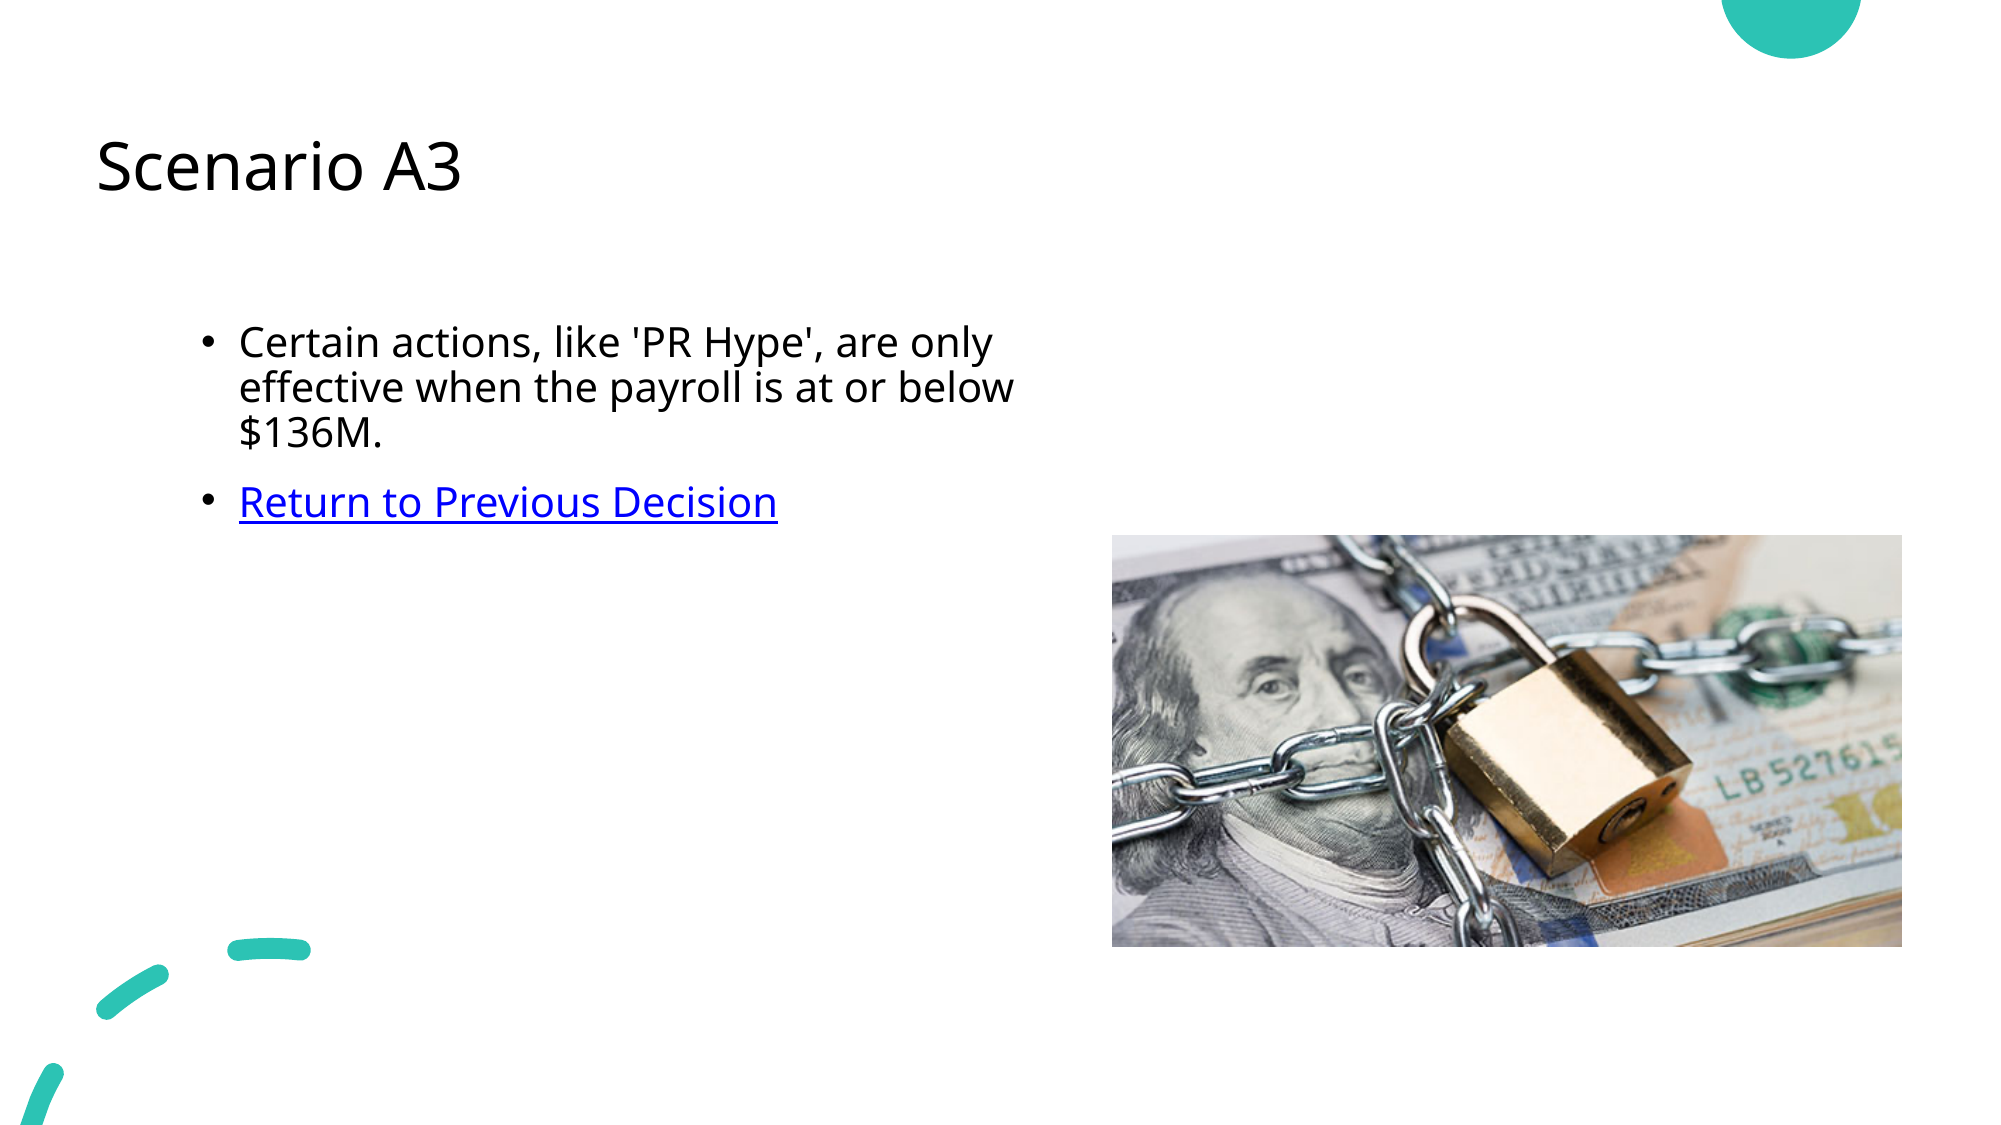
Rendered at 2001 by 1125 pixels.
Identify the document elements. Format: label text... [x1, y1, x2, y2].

list Certain actions, like 'PR Hype', are only effective when the payroll is at or below $136M. Return to Previous Decision [193, 313, 1161, 947]
title Scenario A3 [88, 59, 1814, 278]
picture [1111, 534, 1902, 947]
